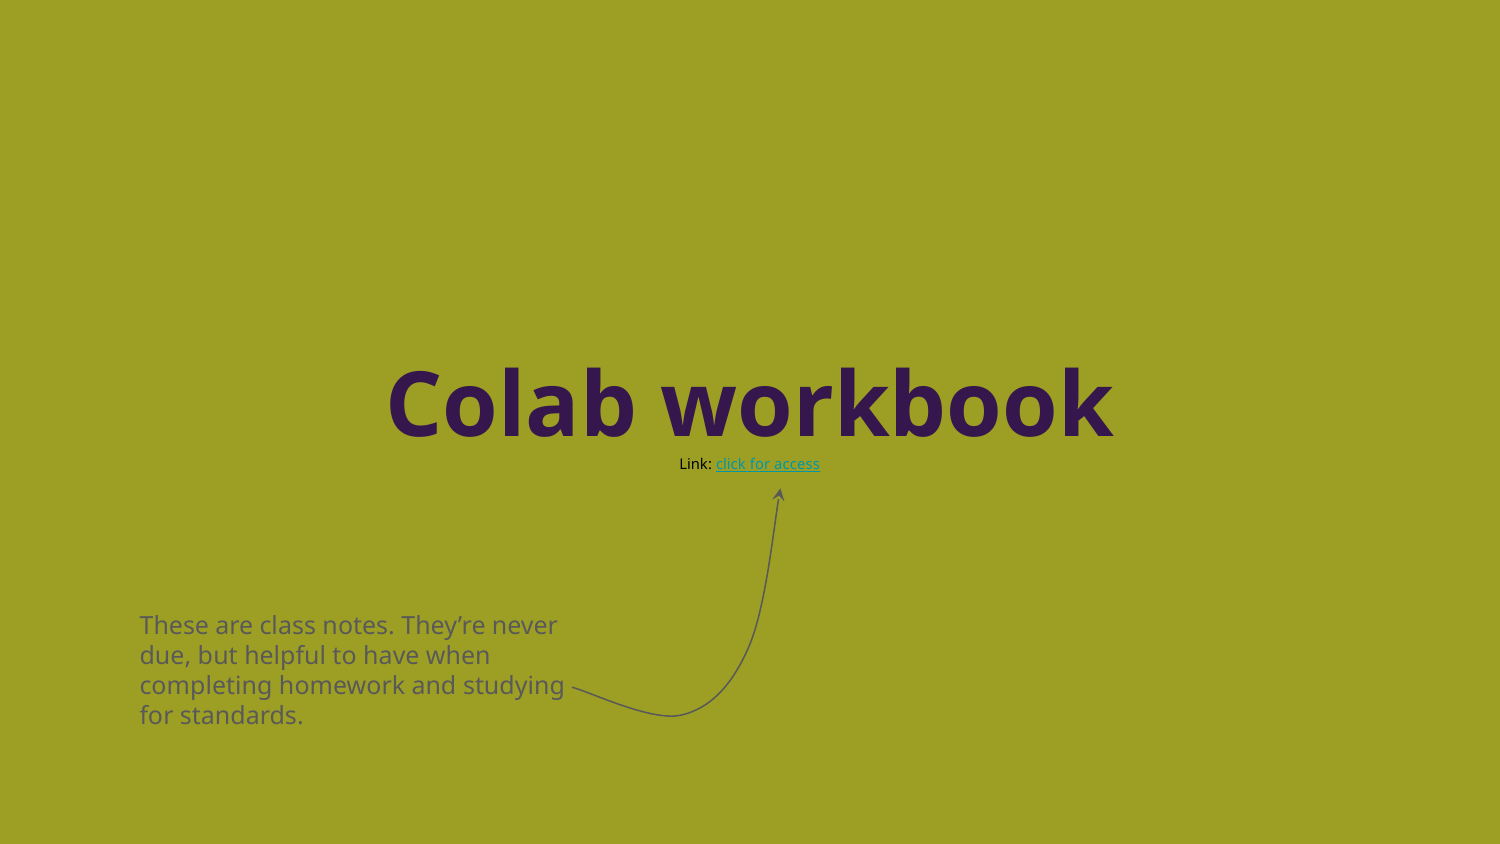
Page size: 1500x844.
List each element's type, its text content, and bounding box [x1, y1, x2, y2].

text_box These are class notes. They’re never due, but helpful to have when completing homework and studying for standards. [124, 594, 587, 759]
text_box [572, 488, 785, 717]
title Colab workbook Link: click for access [51, 352, 1449, 491]
